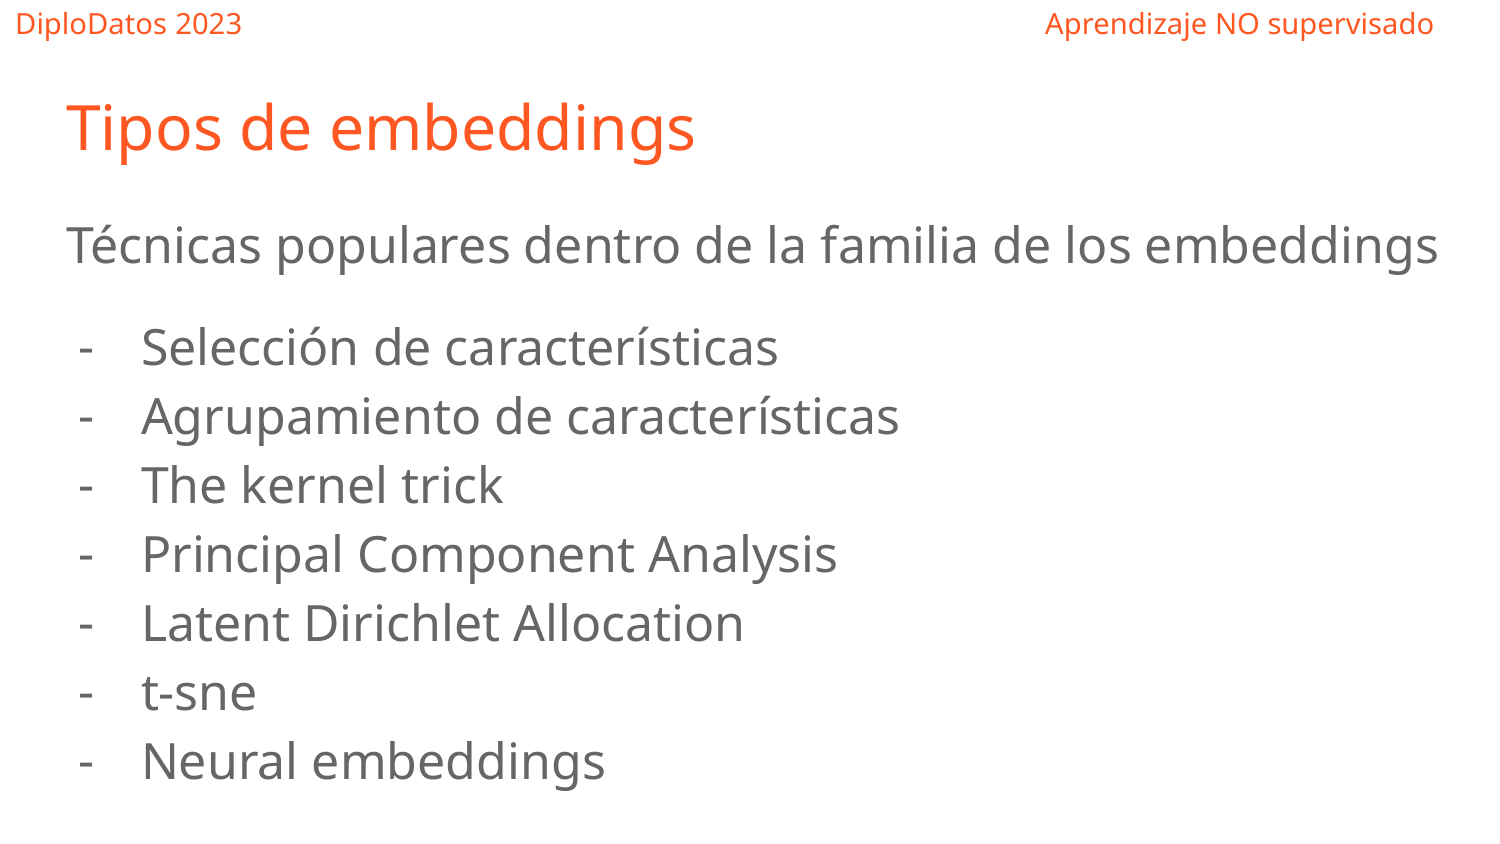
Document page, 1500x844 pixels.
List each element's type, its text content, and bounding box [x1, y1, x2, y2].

title Tipos de embeddings [51, 72, 1449, 167]
list Técnicas populares dentro de la familia de los embeddings Selección de características Agrupamiento de características The kernel trick Principal Component Analysis Latent Dirichlet Allocation t-sne Neural embeddings [51, 189, 1500, 750]
